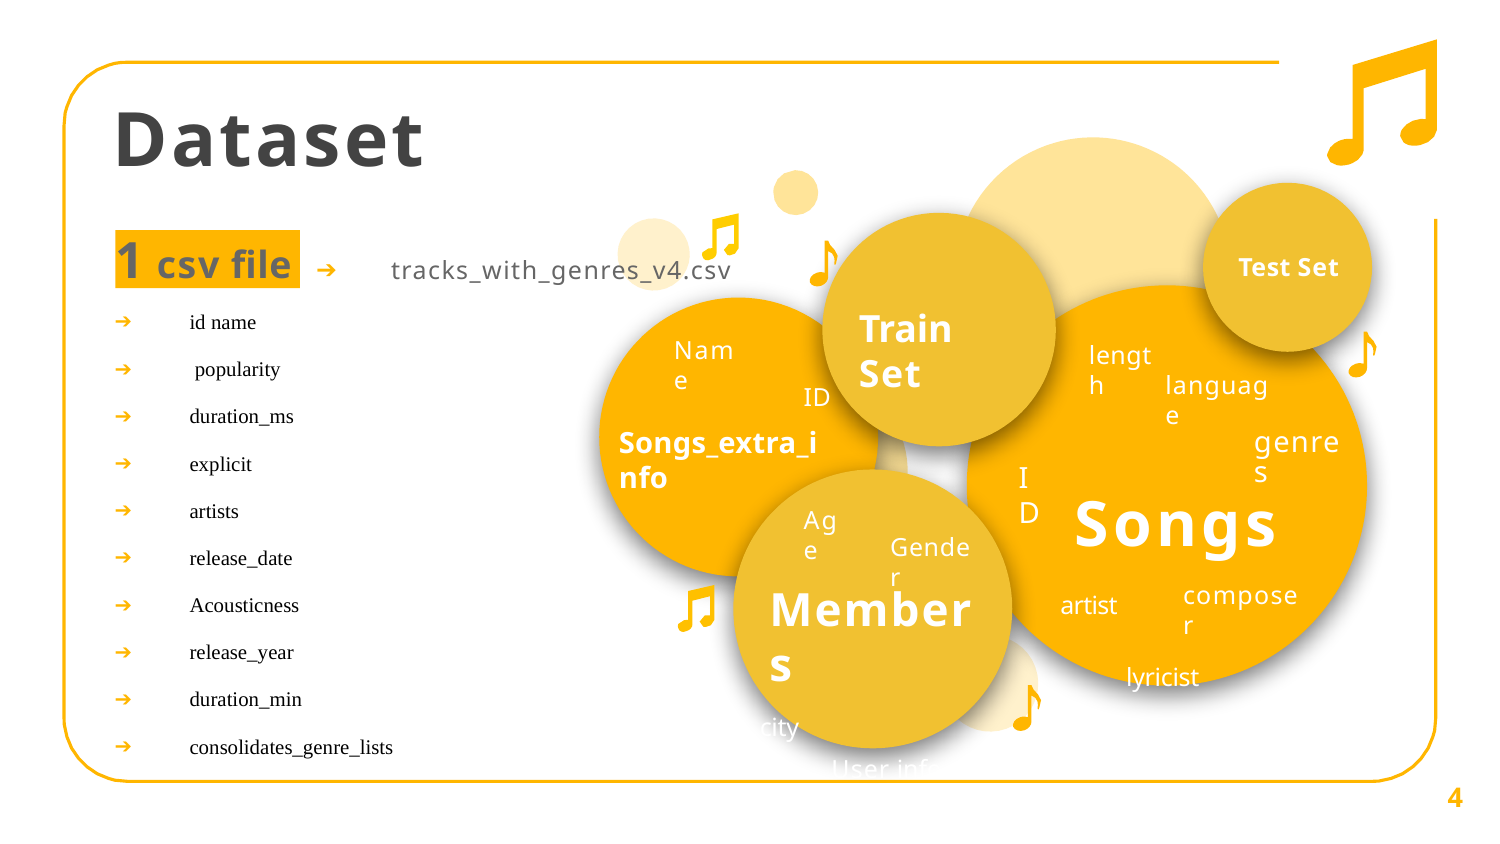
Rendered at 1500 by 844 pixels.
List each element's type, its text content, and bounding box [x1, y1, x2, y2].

text_box [1414, 631, 1436, 766]
text_box 4 [1445, 778, 1467, 814]
title Dataset [110, 89, 556, 233]
text_box tracks_with_genres_v4.csv [299, 246, 556, 292]
text_box [64, 62, 690, 782]
text_box 1 csv file [115, 230, 300, 284]
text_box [561, 39, 1437, 623]
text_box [677, 213, 1377, 732]
text_box id name popularity duration_ms explicit artists release_date Acousticness release_year duration_min consolidates_genre_lists [112, 284, 690, 759]
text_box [695, 153, 1410, 795]
